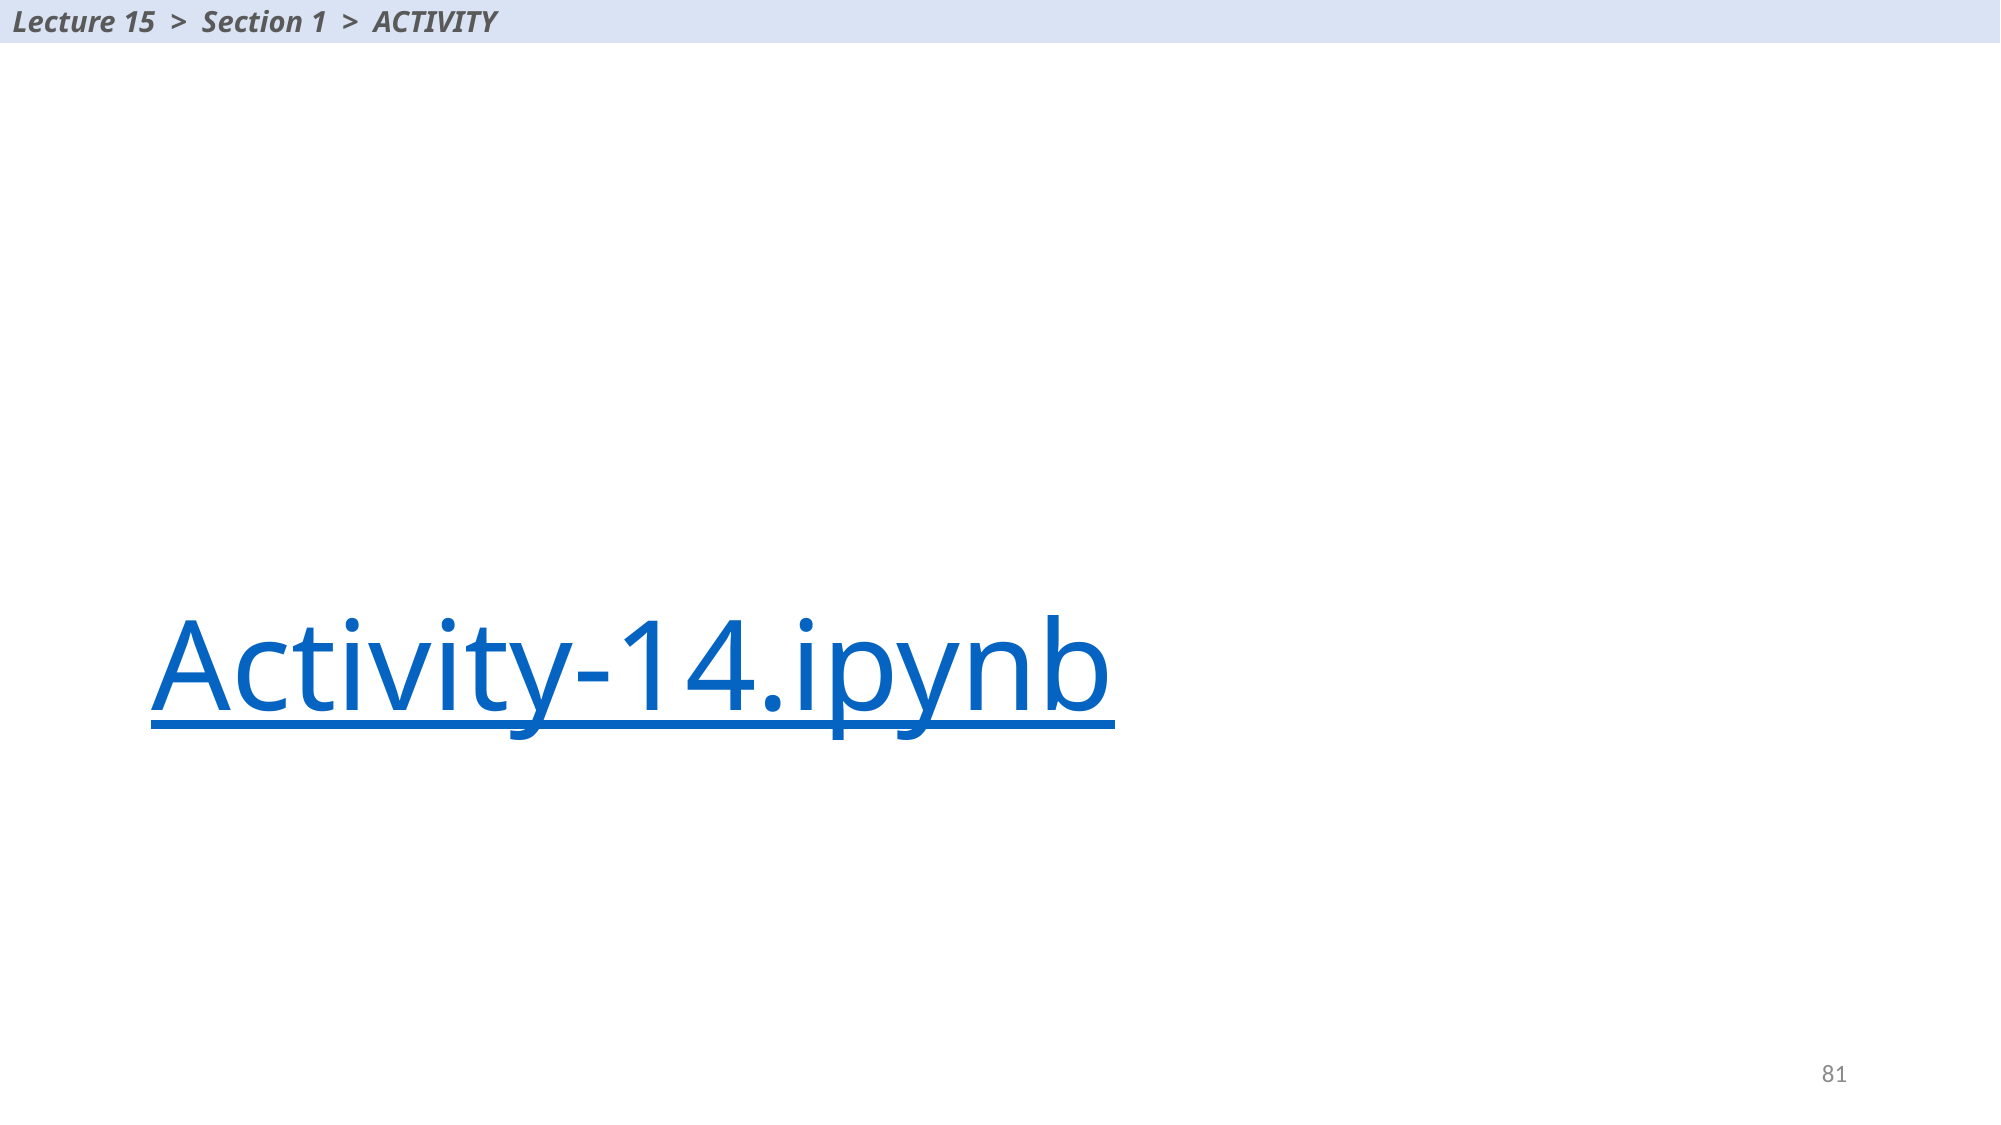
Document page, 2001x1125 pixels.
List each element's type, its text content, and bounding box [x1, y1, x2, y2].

slide_number 81 [1412, 1042, 1863, 1103]
title Activity-14.ipynb [136, 280, 1862, 749]
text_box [0, 0, 2000, 47]
